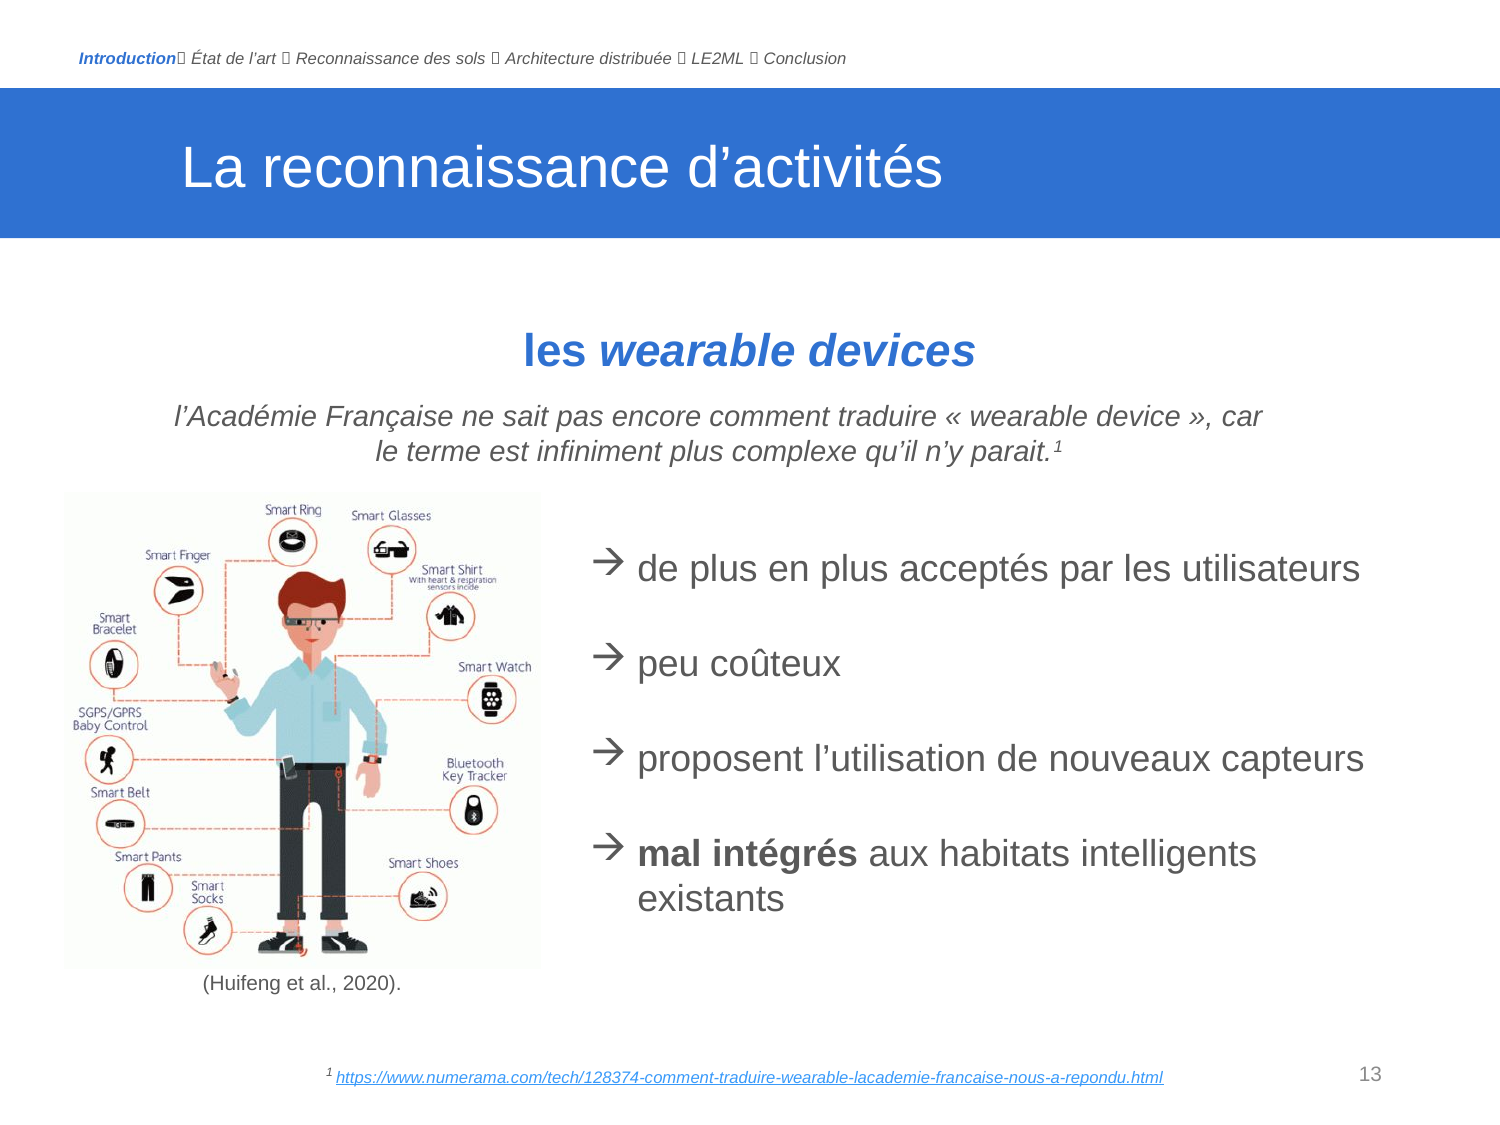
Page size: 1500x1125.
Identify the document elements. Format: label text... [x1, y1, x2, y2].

text_box de plus en plus acceptés par les utilisateurs peu coûteux proposent l’utilisation de nouveaux capteurs mal intégrés aux habitats intelligents existants [575, 536, 1426, 927]
picture [64, 492, 541, 969]
text_box (Huifeng et al., 2020). [6, 962, 598, 1003]
text_box Introduction État de l’art  Reconnaissance des sols  Architecture distribuée  LE2ML  Conclusion [64, 40, 1426, 75]
slide_number 13 [1059, 1042, 1397, 1103]
text_box les wearable devices [156, 285, 1344, 383]
title La reconnaissance d’activités [0, 88, 1500, 239]
text_box 1 https://www.numerama.com/tech/128374-comment-traduire-wearable-lacademie-francaise-nous-a-repondu.html [182, 1054, 1308, 1095]
text_box l’Académie Française ne sait pas encore comment traduire « wearable device », car le terme est infiniment plus complexe qu’il n’y parait.1 [156, 390, 1282, 475]
